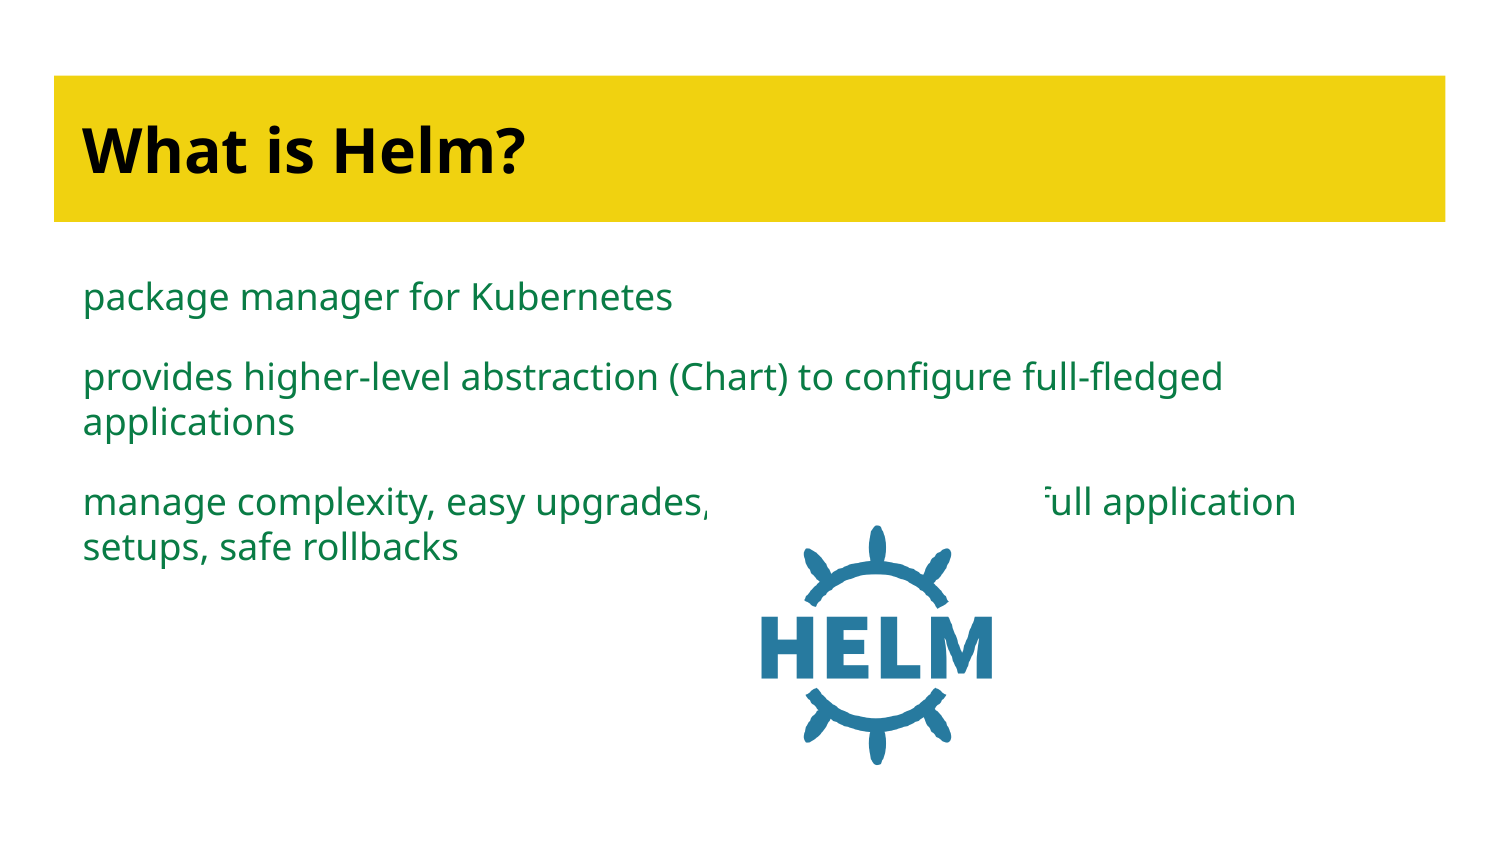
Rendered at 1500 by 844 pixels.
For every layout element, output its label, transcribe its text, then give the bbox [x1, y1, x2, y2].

title What is Helm? [71, 86, 1429, 212]
text_box package manager for Kubernetes provides higher-level abstraction (Chart) to configure full-fledged applications manage complexity, easy upgrades, simple sharing of full application setups, safe rollbacks [71, 267, 1429, 529]
picture [707, 476, 1046, 815]
